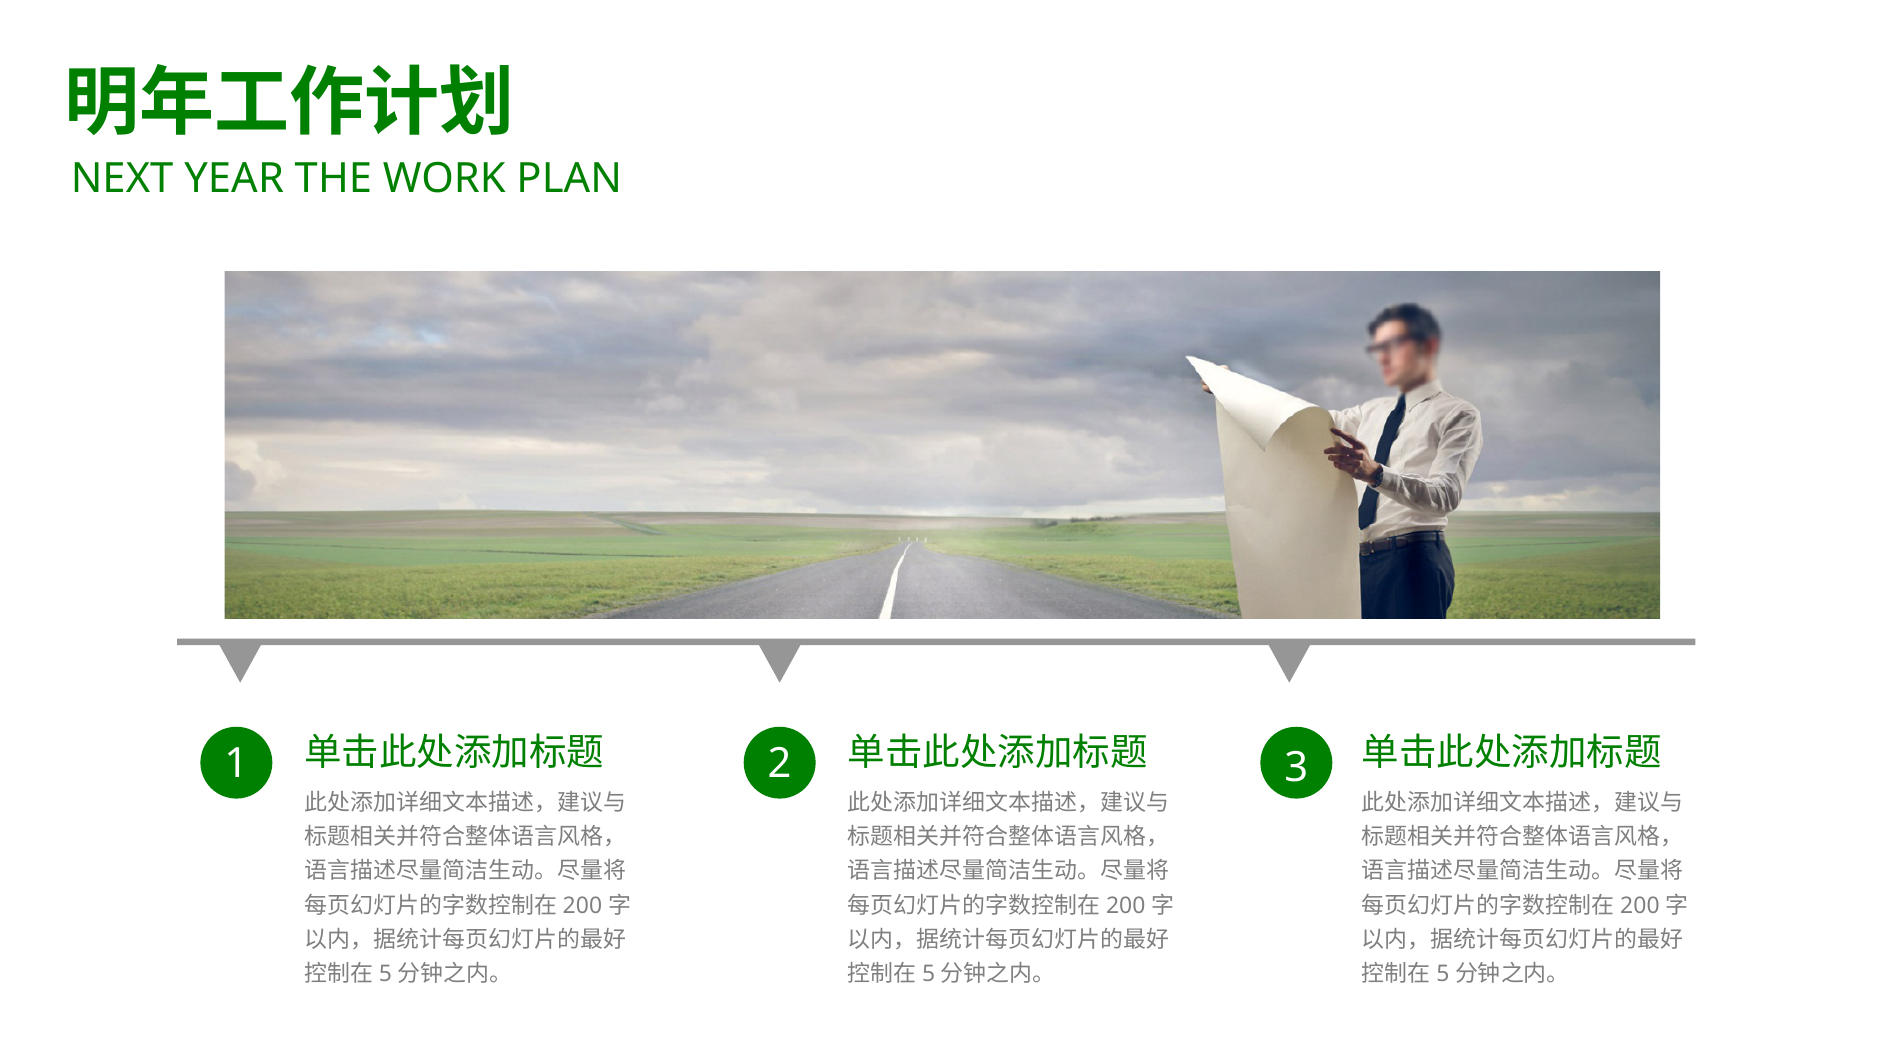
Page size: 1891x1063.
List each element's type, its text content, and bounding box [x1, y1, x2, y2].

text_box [200, 726, 273, 799]
text_box [224, 271, 1661, 619]
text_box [1361, 729, 1698, 1002]
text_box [743, 726, 816, 799]
text_box 明年工作计划 [47, 45, 646, 153]
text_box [304, 729, 640, 1002]
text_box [847, 729, 1184, 1002]
text_box NEXT YEAR THE WORK PLAN [70, 150, 745, 201]
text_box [1260, 726, 1333, 799]
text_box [176, 638, 1696, 683]
